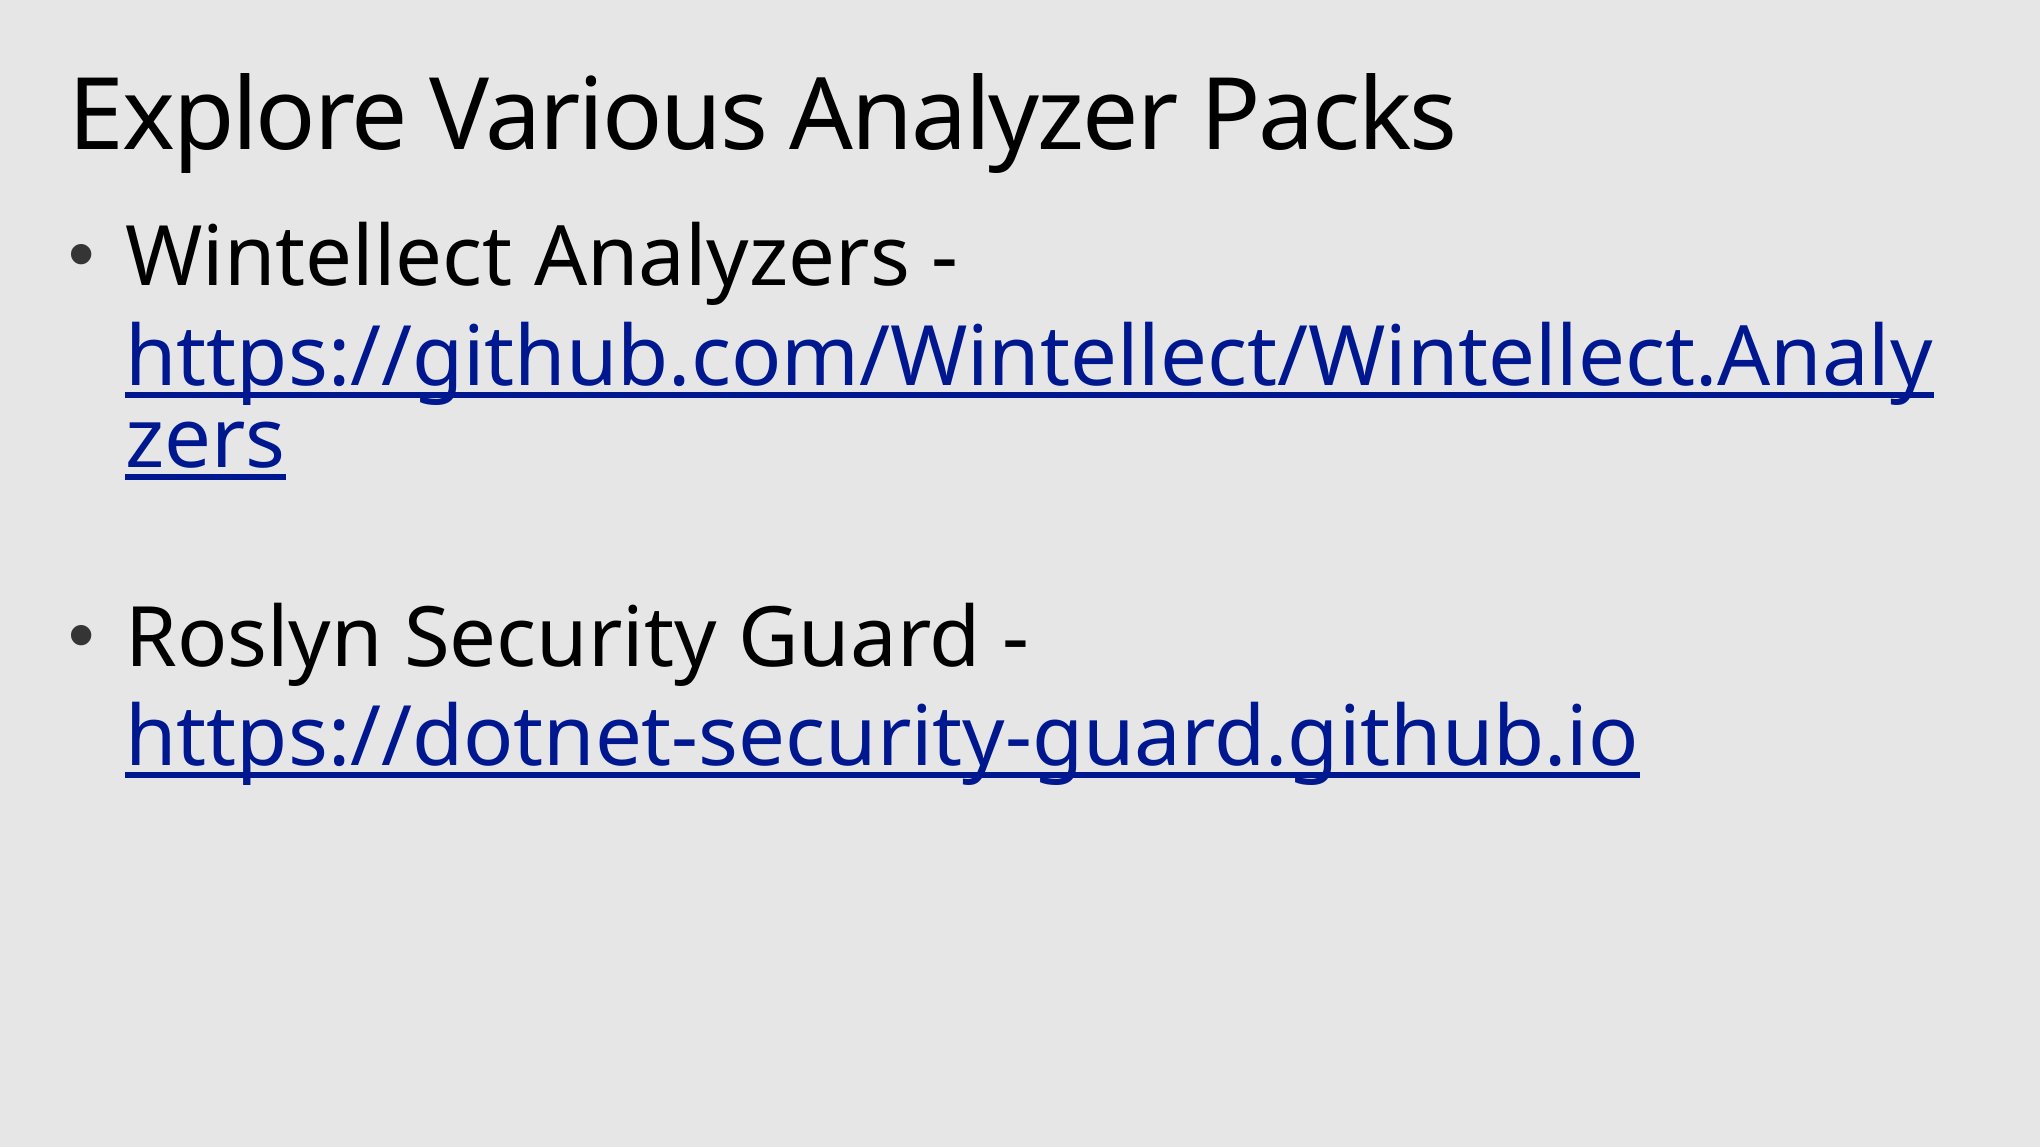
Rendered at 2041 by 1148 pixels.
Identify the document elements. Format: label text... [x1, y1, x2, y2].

title Explore Various Analyzer Packs [45, 48, 1996, 199]
list Wintellect Analyzers - https://github.com/Wintellect/Wintellect.Analyzers Roslyn Security Guard - https://dotnet-security-guard.github.io [45, 199, 1996, 613]
